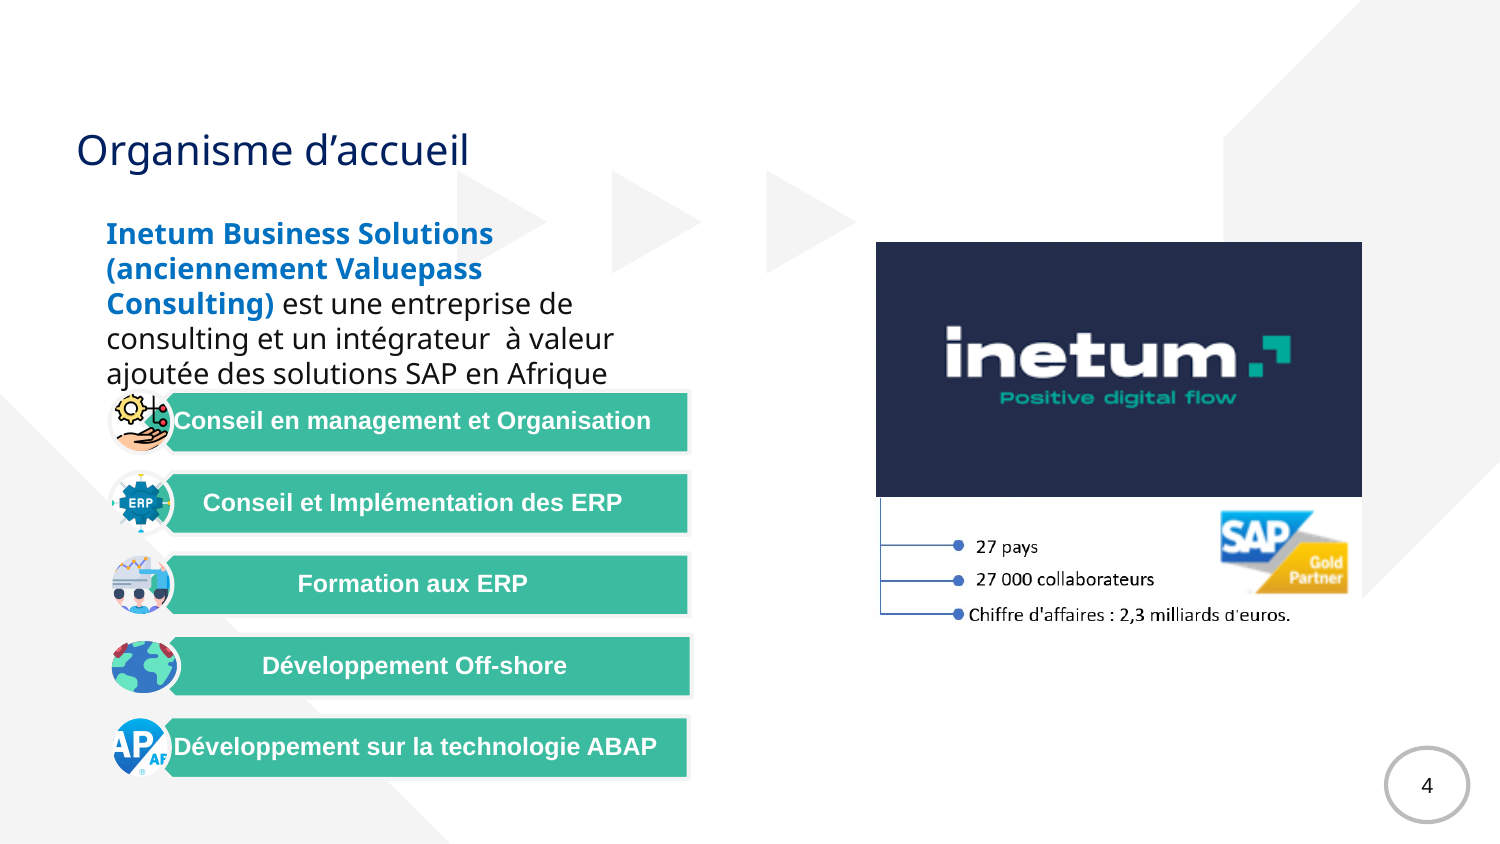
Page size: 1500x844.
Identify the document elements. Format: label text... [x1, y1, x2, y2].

text_box Inetum Business Solutions (anciennement Valuepass Consulting) est une entreprise de consulting et un intégrateur à valeur ajoutée des solutions SAP en Afrique [91, 207, 667, 388]
text_box 4 [1383, 745, 1471, 825]
text_box Organisme d’accueil [62, 116, 812, 181]
picture [832, 242, 1362, 645]
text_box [0, 390, 813, 780]
